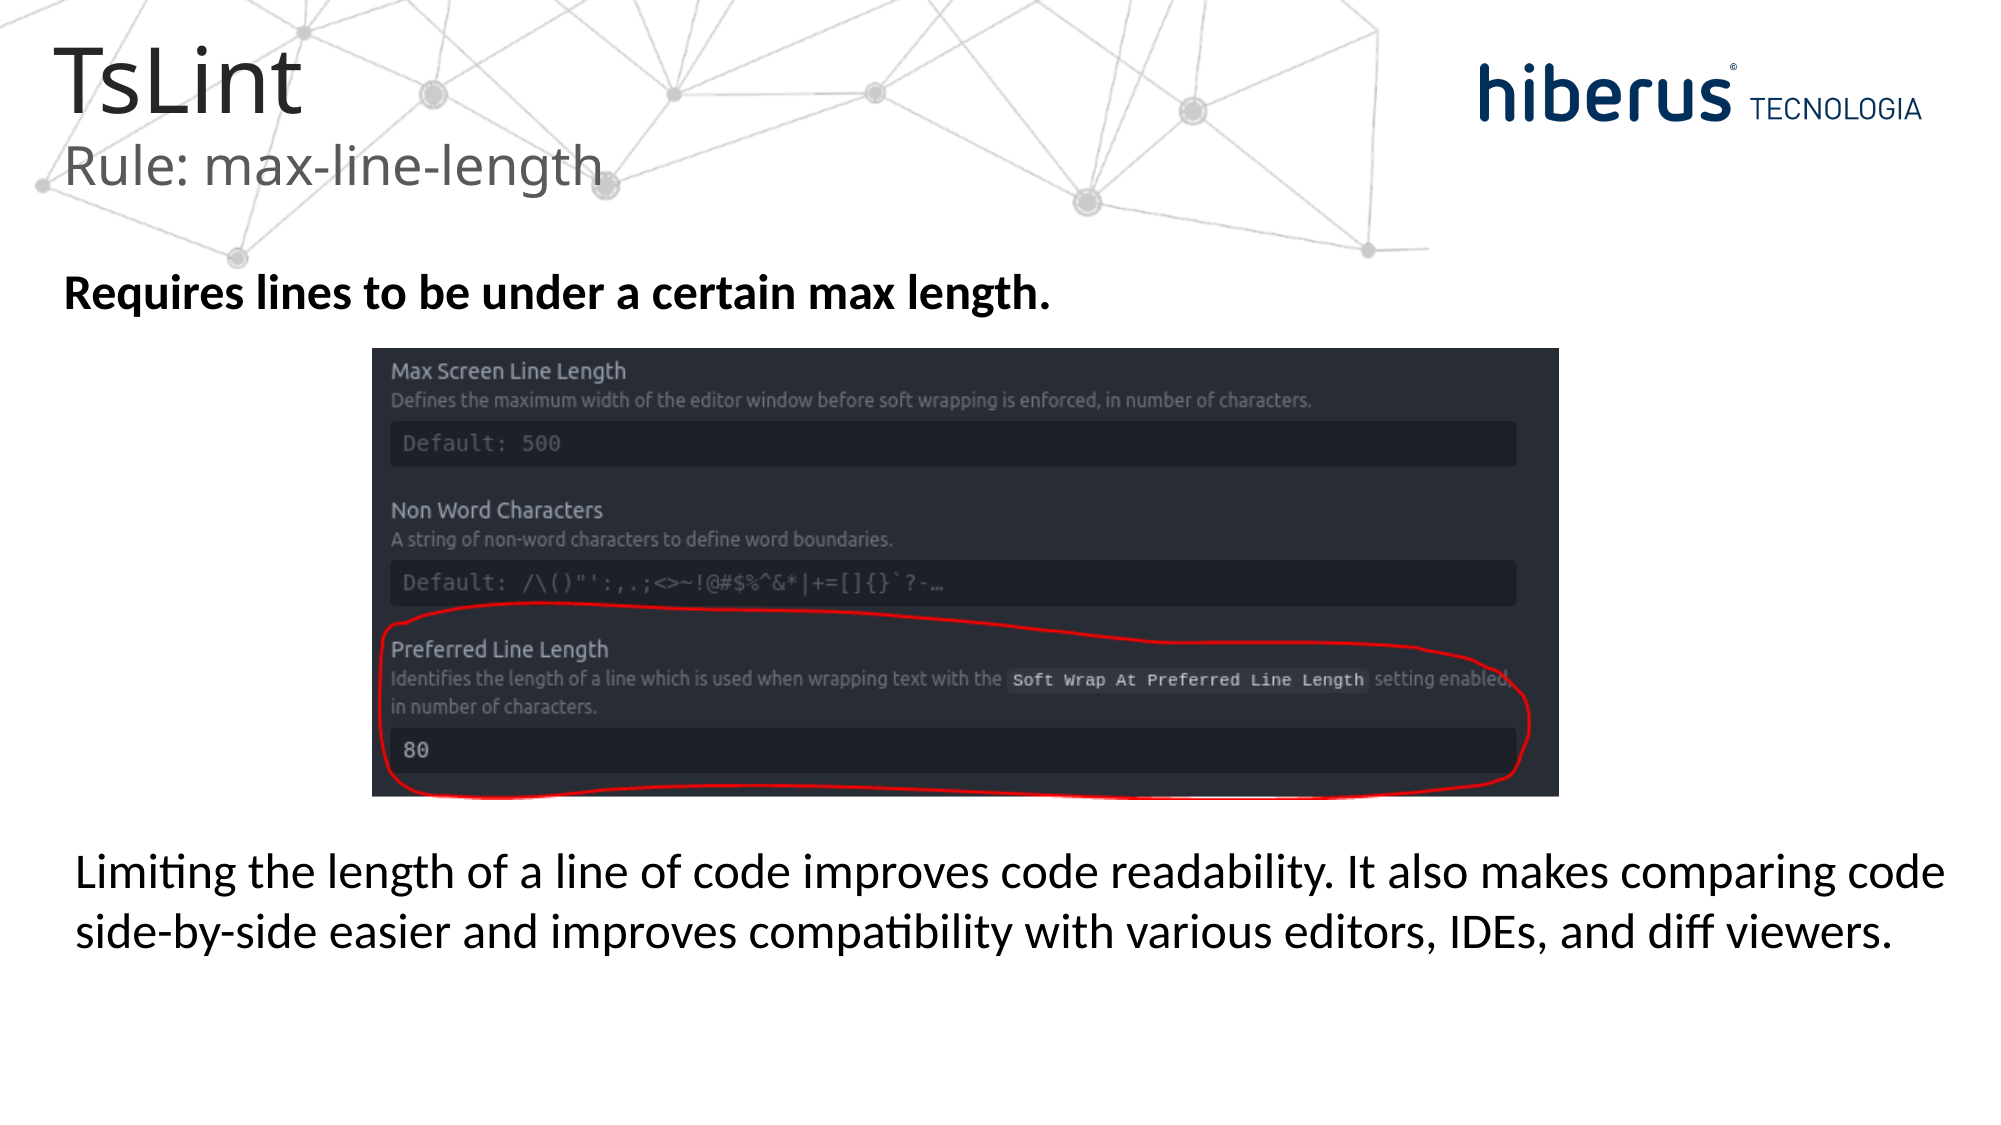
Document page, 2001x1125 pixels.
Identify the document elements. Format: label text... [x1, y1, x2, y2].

picture [1480, 63, 1934, 132]
title TsLint [49, 17, 1370, 126]
list Rule: max-line-length [49, 122, 1071, 207]
text_box Limiting the length of a line of code improves code readability. It also makes comparing code side-by-side easier and improves compatibility with various editors, IDEs, and diff viewers. [60, 831, 1972, 967]
picture [372, 347, 1559, 800]
text_box Requires lines to be under a certain max length. [49, 252, 1135, 388]
